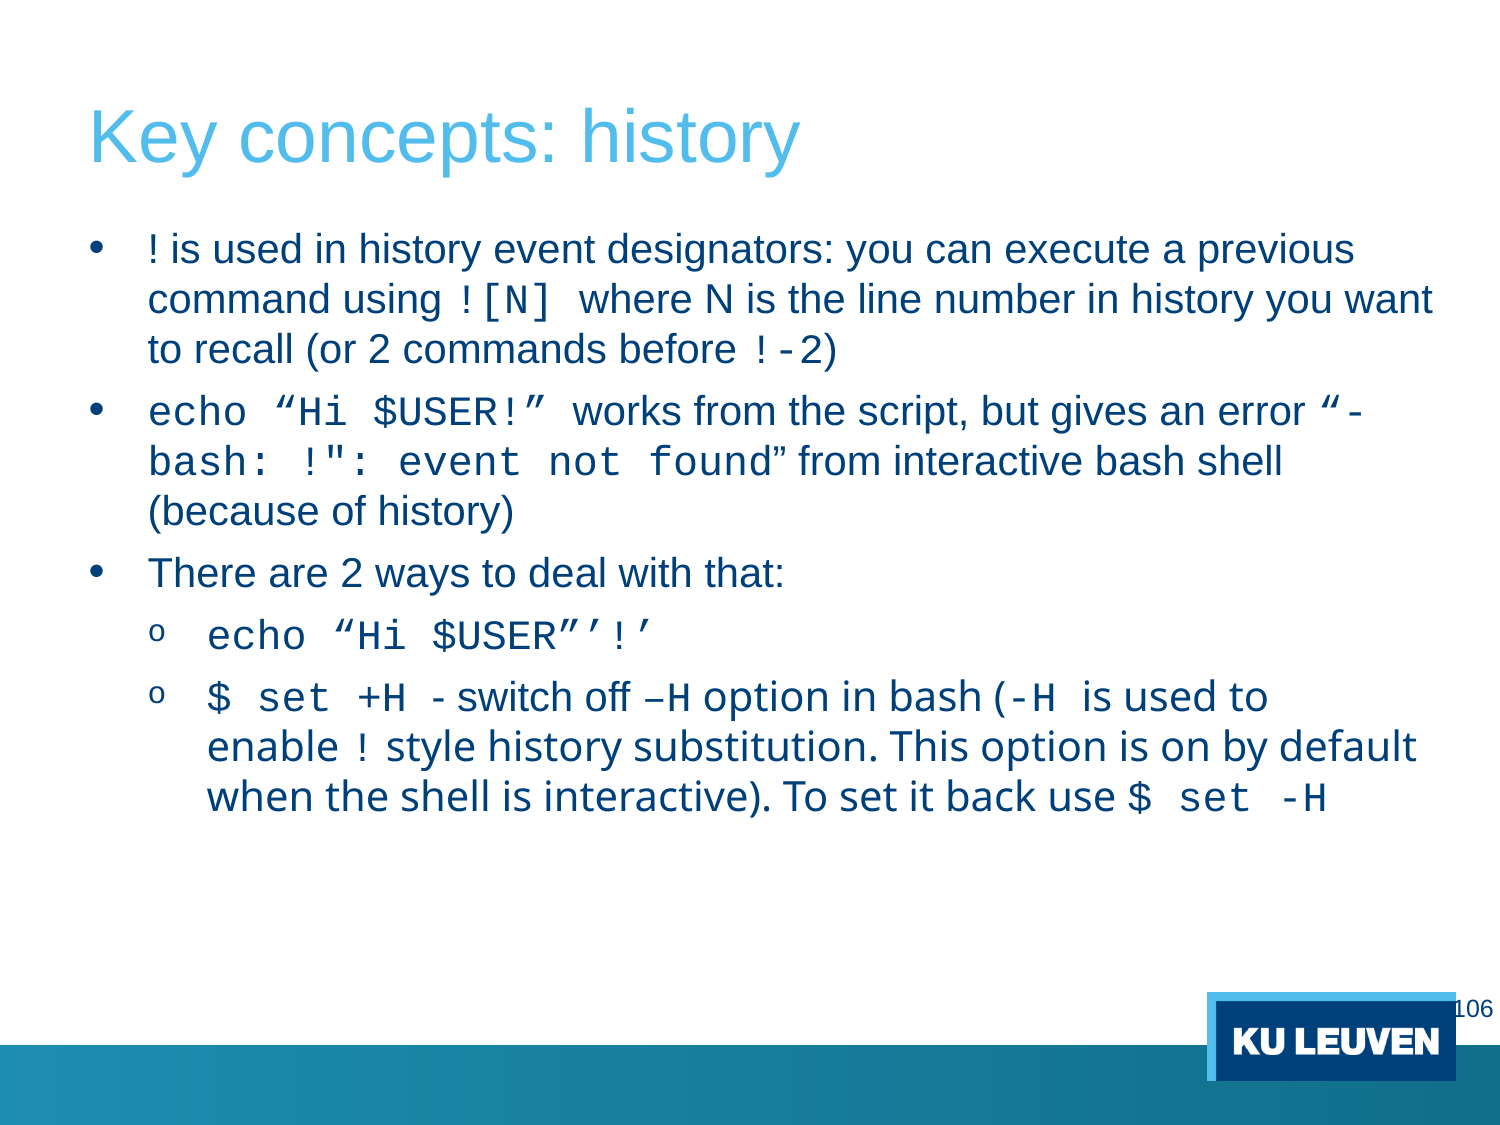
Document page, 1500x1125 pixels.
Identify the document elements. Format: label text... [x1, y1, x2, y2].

list ! is used in history event designators: you can execute a previous command using ![N] where N is the line number in history you want to recall (or 2 commands before !-2) echo “Hi $USER!” works from the script, but gives an error “-bash: !": event not found” from interactive bash shell (because of history) There are 2 ways to deal with that: echo “Hi $USER”’!’ $ set +H - switch off –H option in bash (-H is used to enable ! style history substitution. This option is on by default when the shell is interactive). To set it back use $ set -H [88, 221, 1436, 948]
picture [1207, 992, 1456, 1081]
title Key concepts: history [88, 29, 1456, 178]
slide_number 106 [1340, 992, 1495, 1040]
